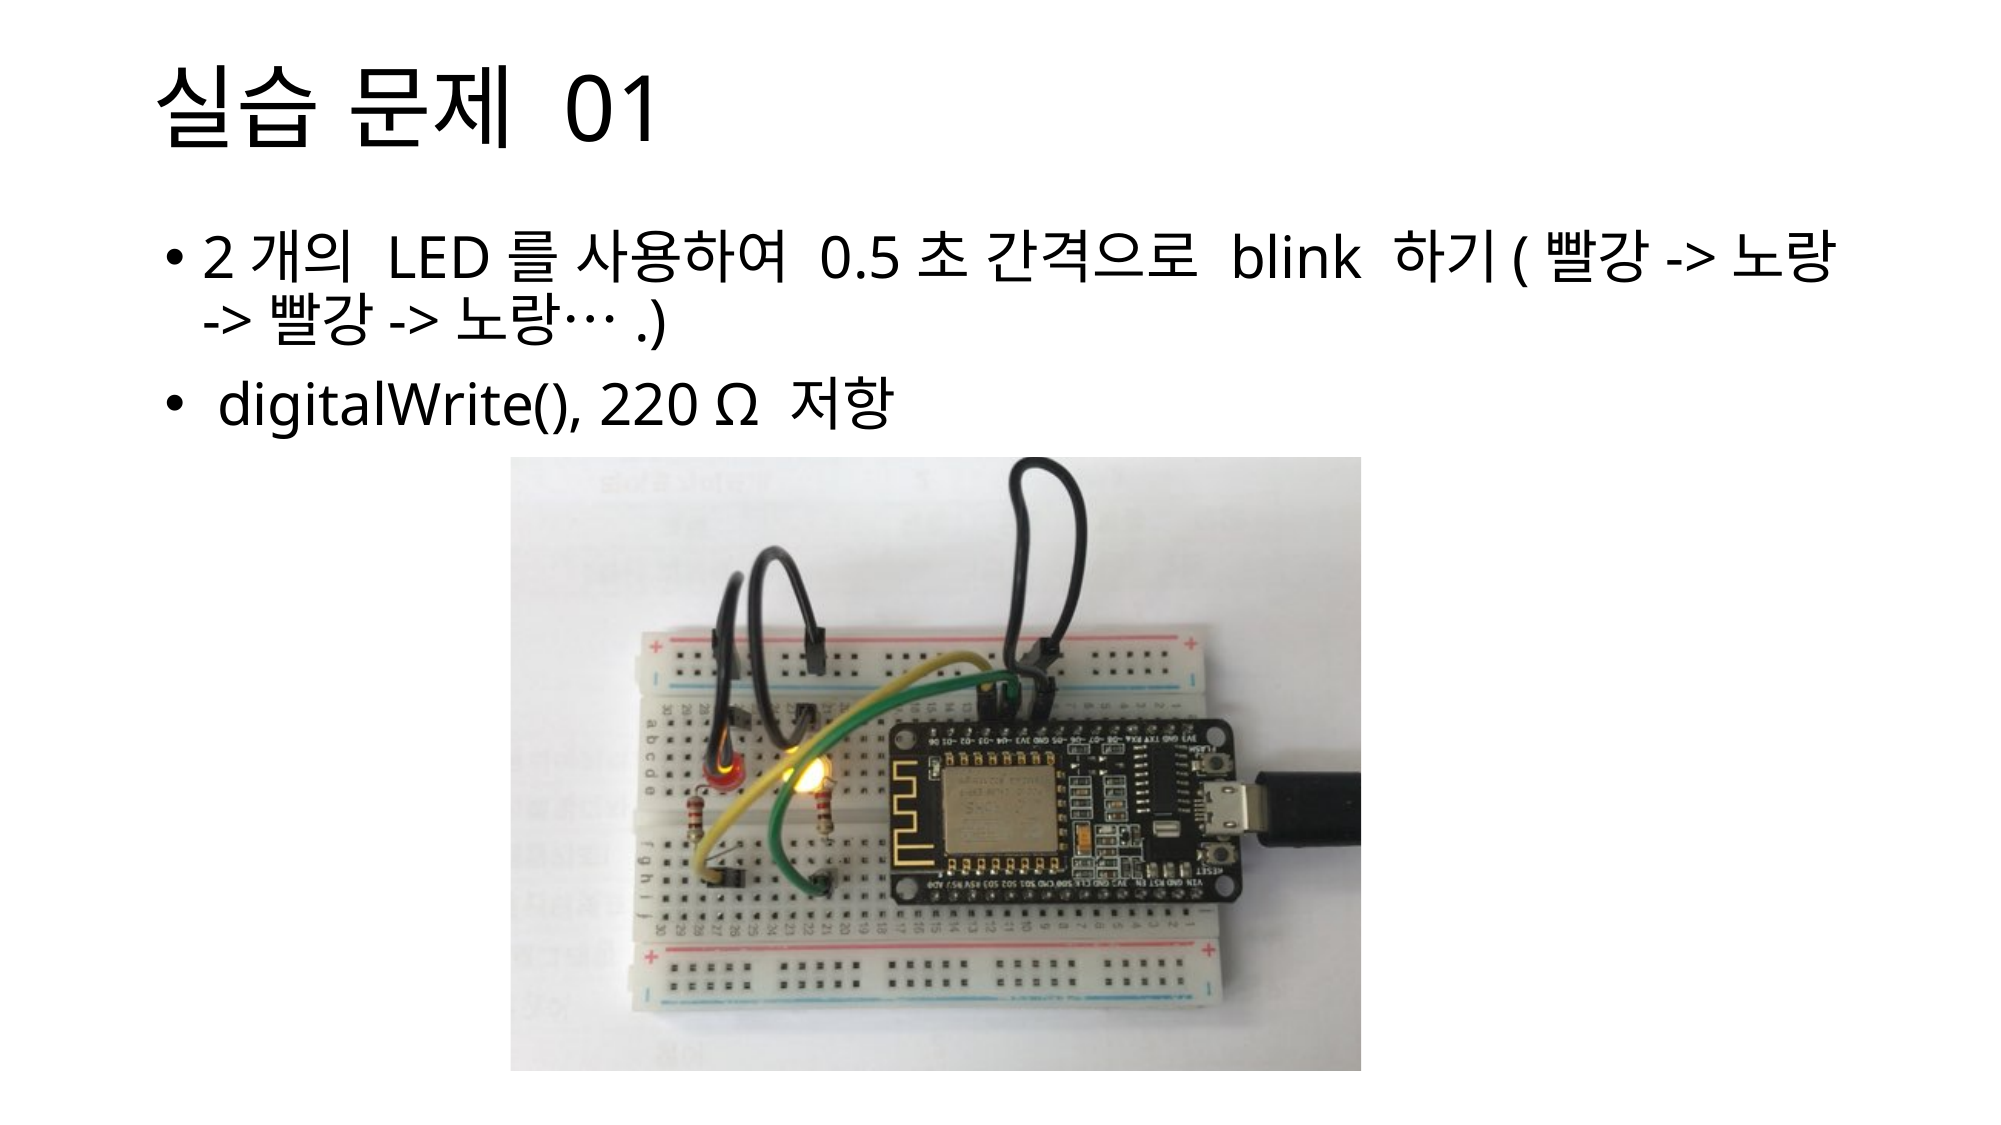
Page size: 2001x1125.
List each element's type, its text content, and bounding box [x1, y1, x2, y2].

title 실습 문제 01 [137, 3, 1863, 221]
list 2개의 LED를 사용하여 0.5초 간격으로 blink 하기(빨강->노랑->빨강->노랑….) digitalWrite(), 220 Ω 저항 [149, 220, 1875, 935]
picture [510, 457, 1362, 1071]
